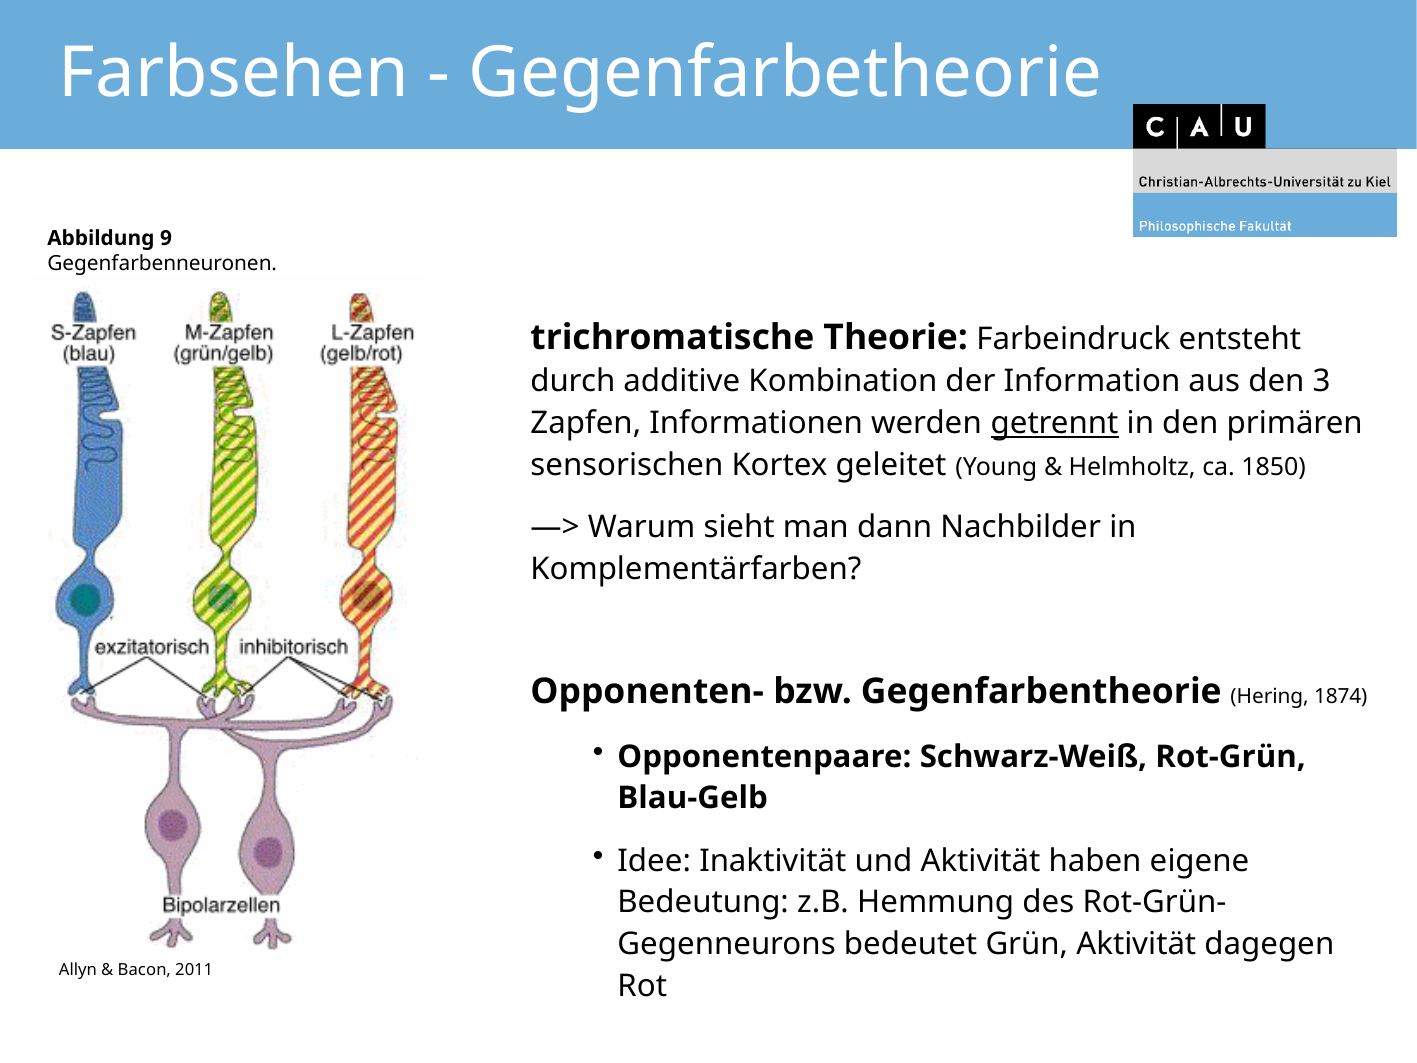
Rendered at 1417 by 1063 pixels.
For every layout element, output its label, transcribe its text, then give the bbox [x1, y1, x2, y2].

text_box Allyn & Bacon, 2011 [51, 964, 221, 986]
picture [31, 274, 426, 964]
text_box trichromatische Theorie: Farbeindruck entsteht durch additive Kombination der Information aus den 3 Zapfen, Informationen werden getrennt in den primären sensorischen Kortex geleitet (Young & Helmholtz, ca. 1850) —> Warum sieht man dann Nachbilder in Komplementärfarben? Opponenten- bzw. Gegenfarbentheorie (Hering, 1874) Opponentenpaare: Schwarz-Weiß, Rot-Grün, Blau-Gelb Idee: Inaktivität und Aktivität haben eigene Bedeutung: z.B. Hemmung des Rot-Grün-Gegenneurons bedeutet Grün, Aktivität dagegen Rot [522, 307, 1377, 1010]
picture [1133, 104, 1397, 237]
text_box Abbildung 9 Gegenfarbenneuronen. [39, 217, 707, 282]
title Farbsehen - Gegenfarbetheorie [0, 0, 1180, 136]
